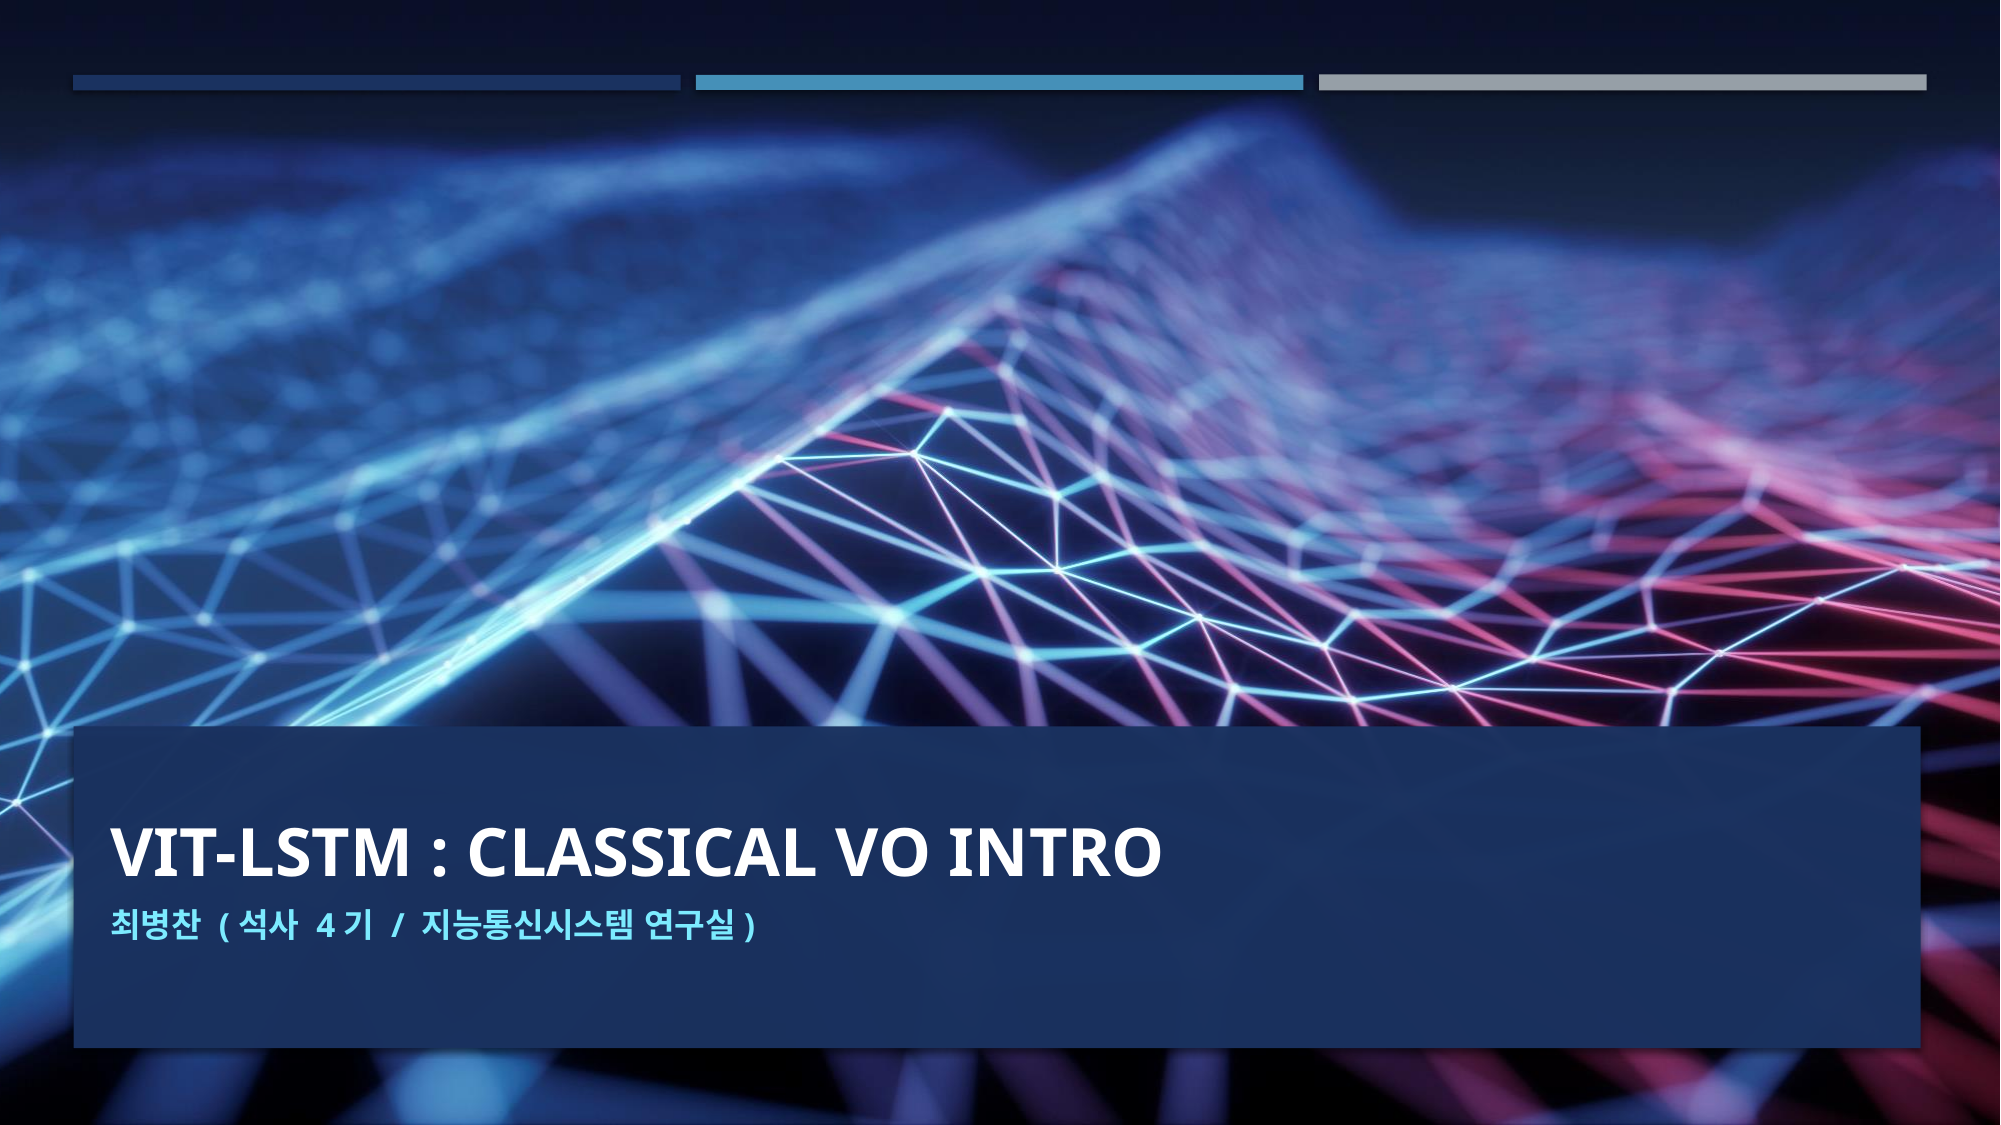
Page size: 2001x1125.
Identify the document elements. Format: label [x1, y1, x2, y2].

text_box [72, 73, 1928, 92]
picture [0, 0, 2000, 1125]
